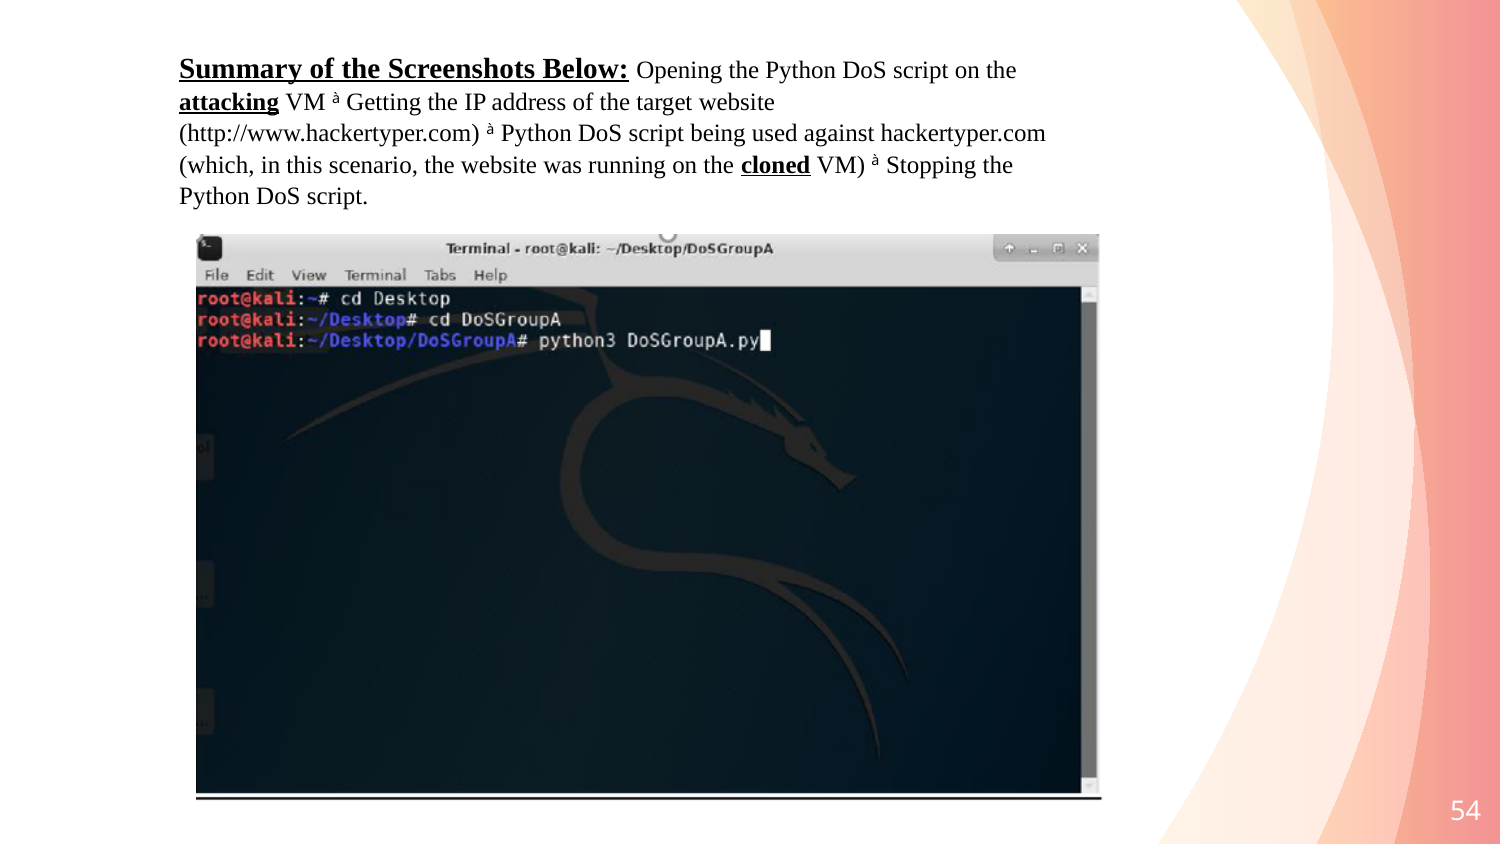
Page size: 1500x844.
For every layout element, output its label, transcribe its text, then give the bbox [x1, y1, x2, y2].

slide_number 54 [1391, 779, 1482, 844]
picture [196, 234, 1113, 806]
text_box Summary of the Screenshots Below: Opening the Python DoS script on the attacking VM à Getting the IP address of the target website (http://www.hackertyper.com) à Python DoS script being used against hackertyper.com (which, in this scenario, the website was running on the cloned VM) à Stopping the Python DoS script. [164, 40, 1104, 286]
